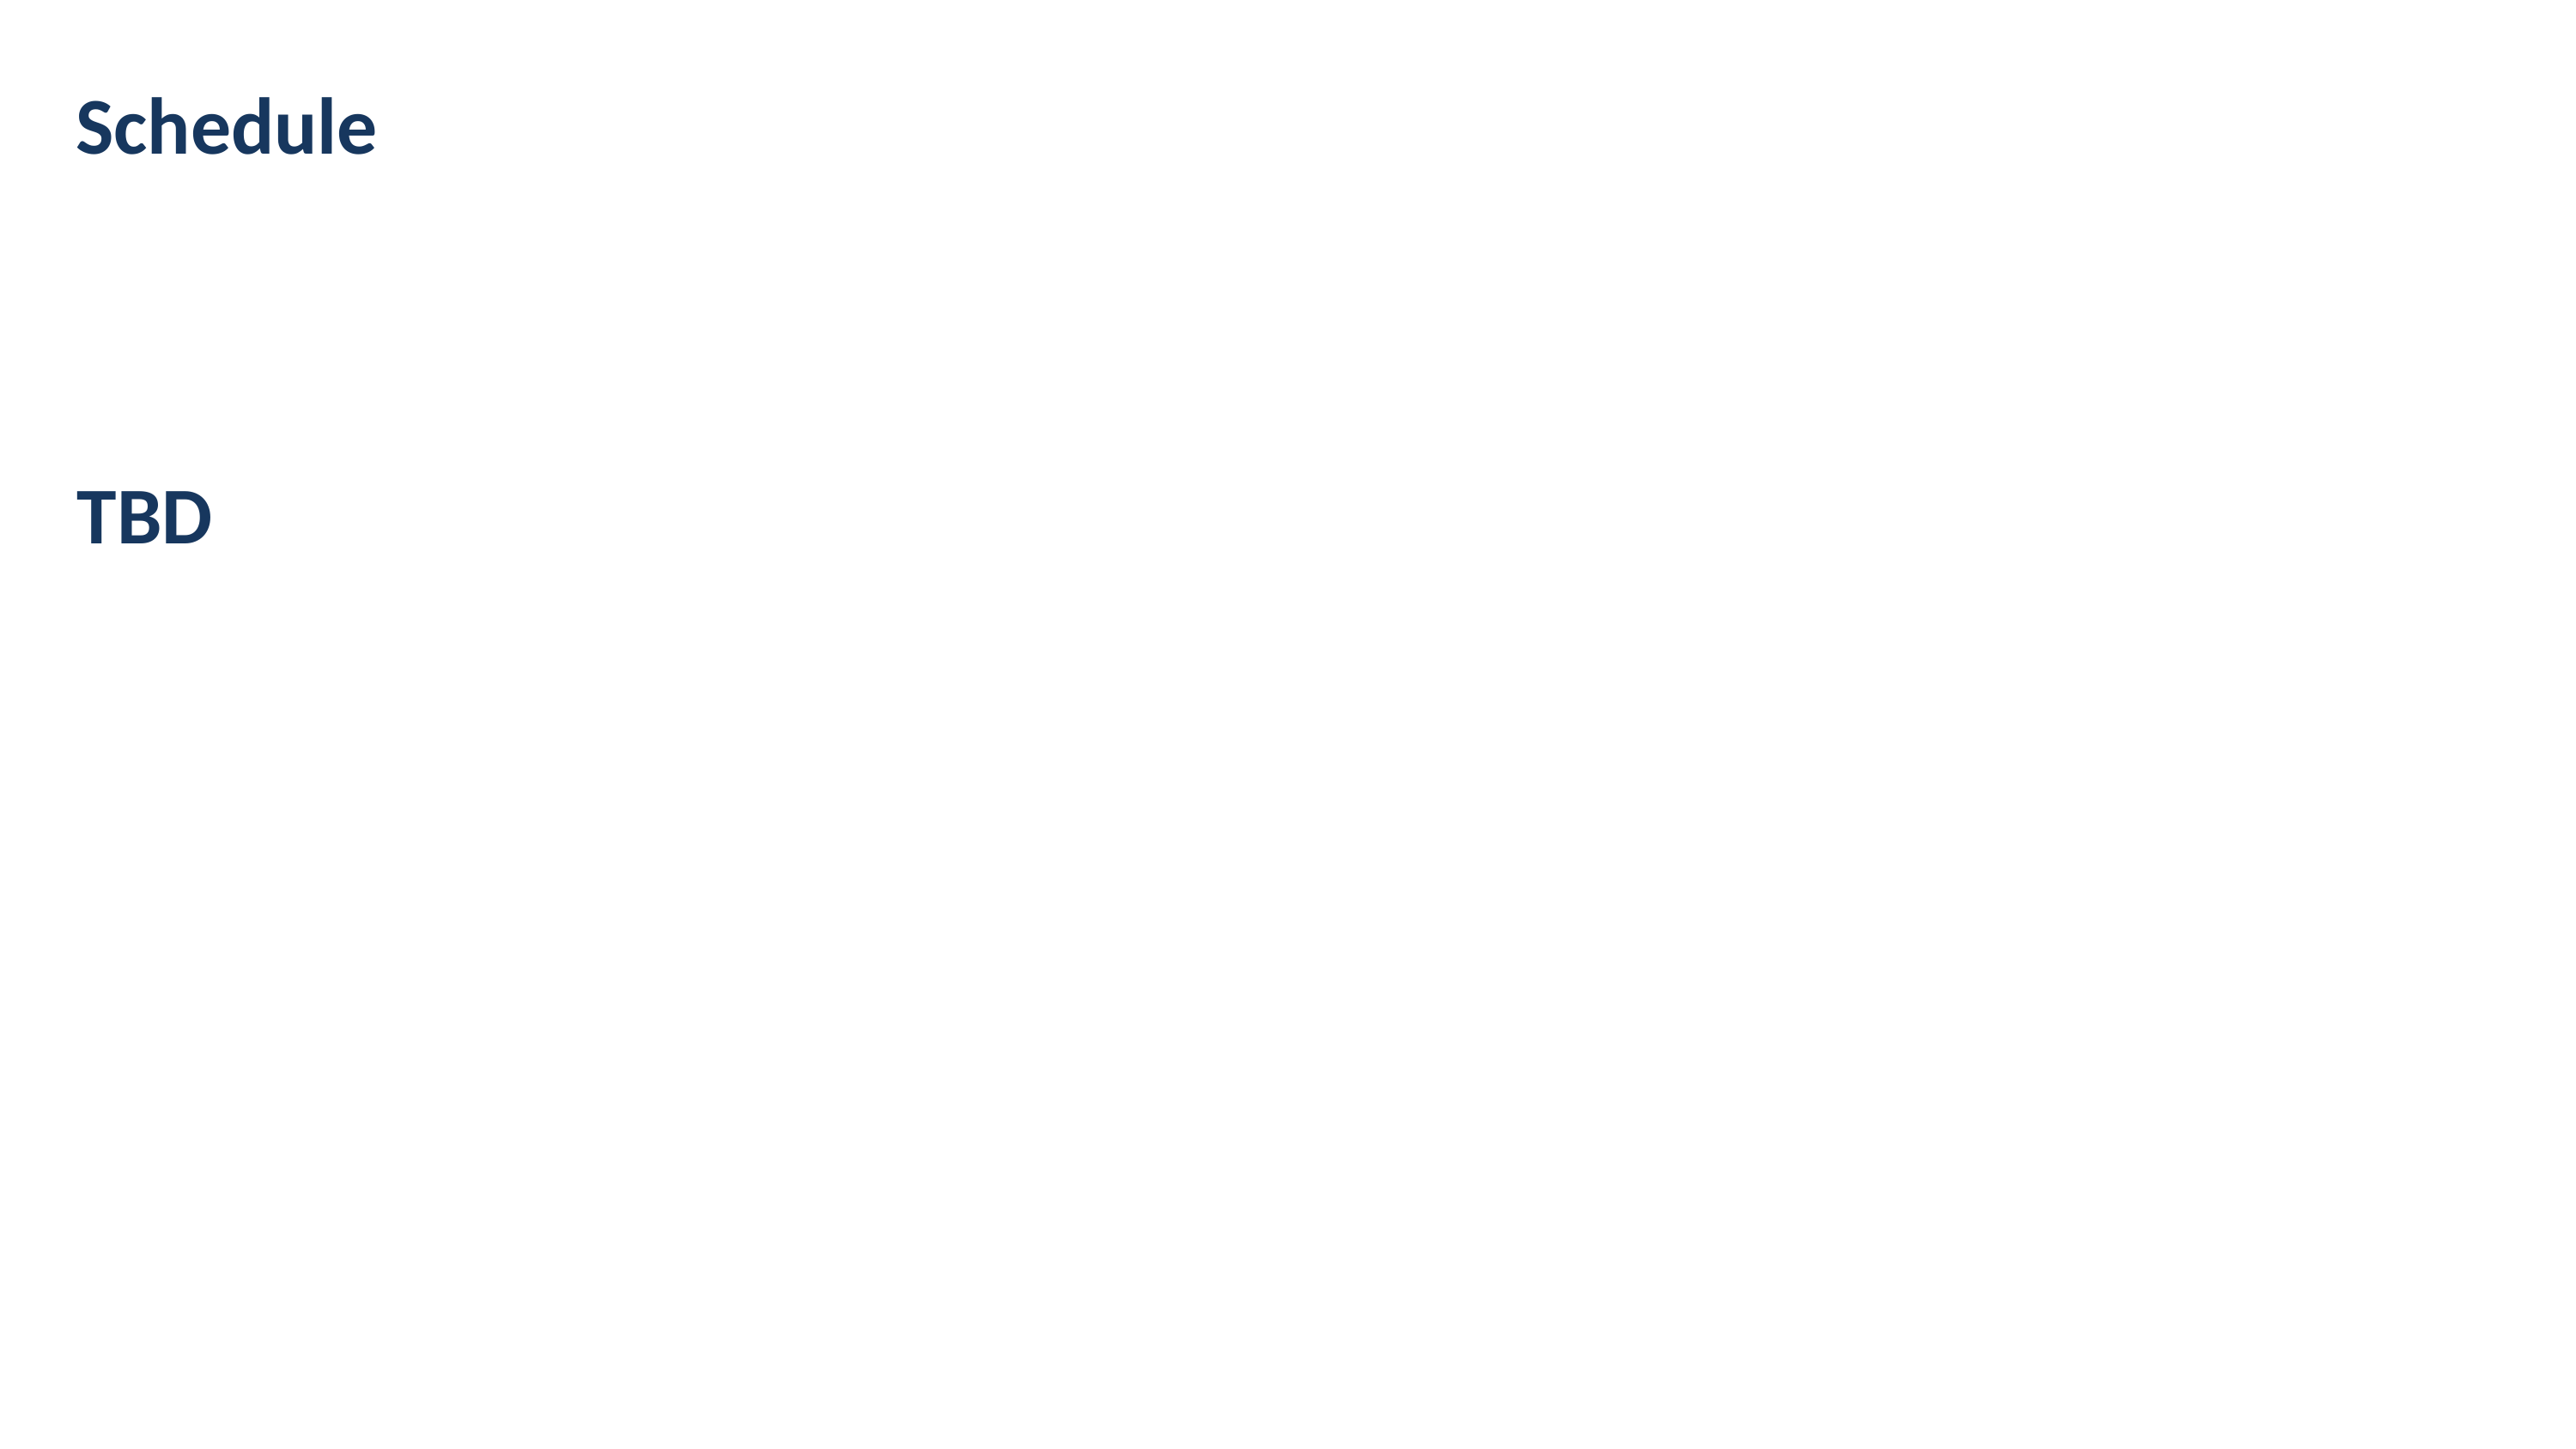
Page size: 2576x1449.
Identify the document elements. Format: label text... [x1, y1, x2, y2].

text_box TBD [76, 466, 1524, 561]
text_box Schedule [76, 76, 1523, 171]
